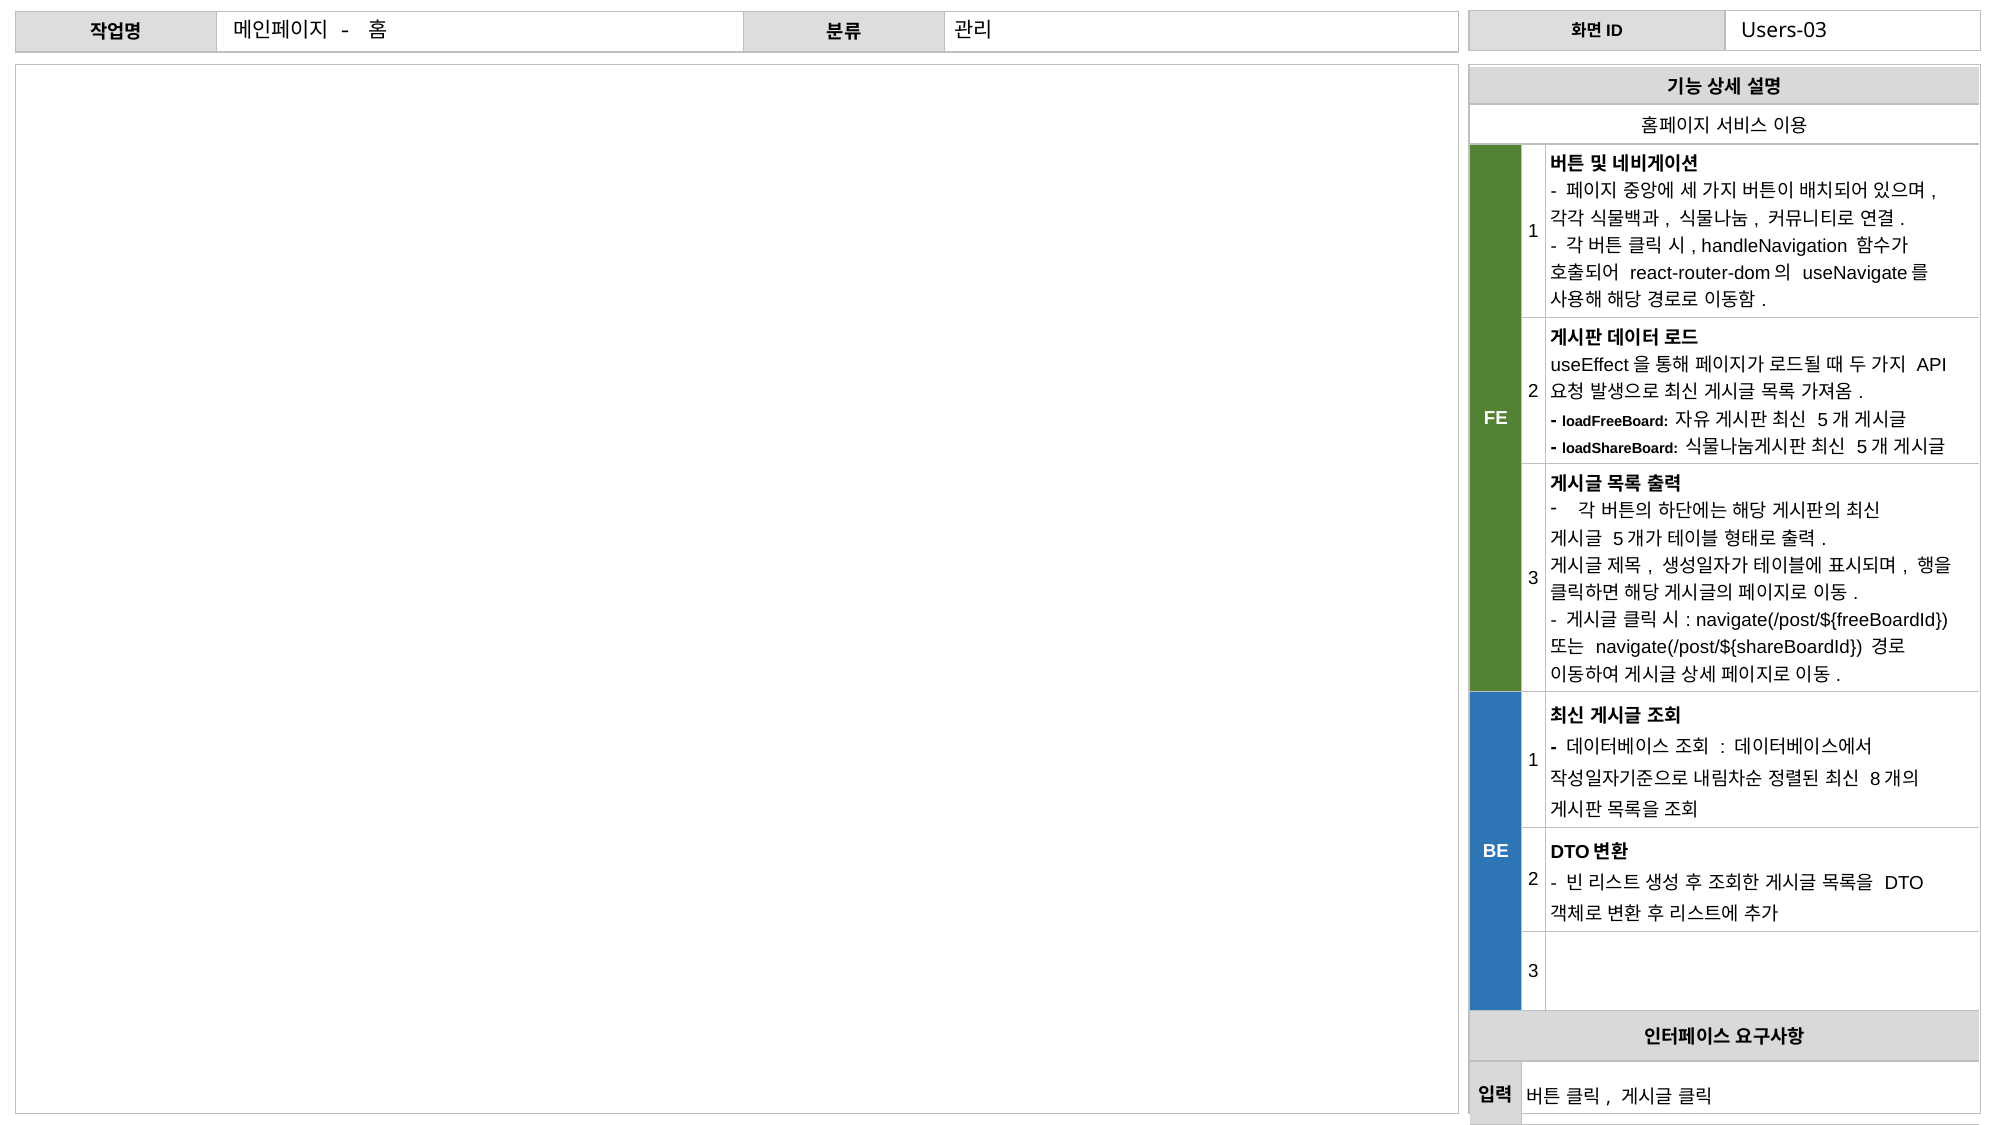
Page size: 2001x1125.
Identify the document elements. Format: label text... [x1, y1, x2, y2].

table_cell 게시판 데이터 로드 useEffect을 통해 페이지가 로드될 때 두 가지 API 요청 발생으로 최신 게시글 목록 가져옴. - loadFreeBoard: 자유 게시판 최신 5개 게시글 - loadShareBoard: 식물나눔게시판 최신 5개 게시글 [1546, 318, 1979, 463]
table_cell 1 [1522, 145, 1545, 317]
table_cell 입력 [1470, 1062, 1521, 1124]
table_cell DTO변환 - 빈 리스트 생성 후 조회한 게시글 목록을 DTO객체로 변환 후 리스트에 추가 [1546, 828, 1979, 931]
text_box Users-03 [1726, 11, 1979, 51]
table_cell 인터페이스 요구사항 [1470, 1011, 1979, 1060]
table_cell 3 [1522, 464, 1545, 691]
table_header 기능 상세 설명 [1470, 67, 1979, 103]
table_cell 버튼 클릭, 게시글 클릭 [1522, 1062, 1979, 1124]
table_cell 버튼 및 네비게이션 - 페이지 중앙에 세 가지 버튼이 배치되어 있으며, 각각 식물백과, 식물나눔, 커뮤니티로 연결. - 각 버튼 클릭 시, handleNavigation 함수가 호출되어 react-router-dom의 useNavigate를 사용해 해당 경로로 이동함. [1546, 145, 1979, 317]
table_cell 최신 게시글 조회 - 데이터베이스 조회 : 데이터베이스에서 작성일자기준으로 내림차순 정렬된 최신 8개의 게시판 목록을 조회 [1546, 692, 1979, 827]
table_cell 2 [1522, 318, 1545, 463]
table_cell FE [1470, 145, 1521, 691]
table_cell 게시글 목록 출력 각 버튼의 하단에는 해당 게시판의 최신 게시글 5개가 테이블 형태로 출력. 게시글 제목, 생성일자가 테이블에 표시되며, 행을 클릭하면 해당 게시글의 페이지로 이동. - 게시글 클릭 시: navigate(/post/${freeBoardId}) 또는 navigate(/post/${shareBoardId}) 경로 이동하여 게시글 상세 페이지로 이동. [1546, 464, 1979, 691]
list 메인페이지 - 홈 [218, 11, 742, 51]
table_cell 1 [1522, 692, 1545, 827]
table_cell 3 [1522, 932, 1545, 1010]
table_cell [1546, 932, 1979, 1010]
text_box 관리 [939, 11, 1449, 51]
table_cell BE [1470, 692, 1521, 1010]
table_cell 2 [1522, 828, 1545, 931]
table_cell 홈페이지 서비스 이용 [1470, 105, 1979, 143]
